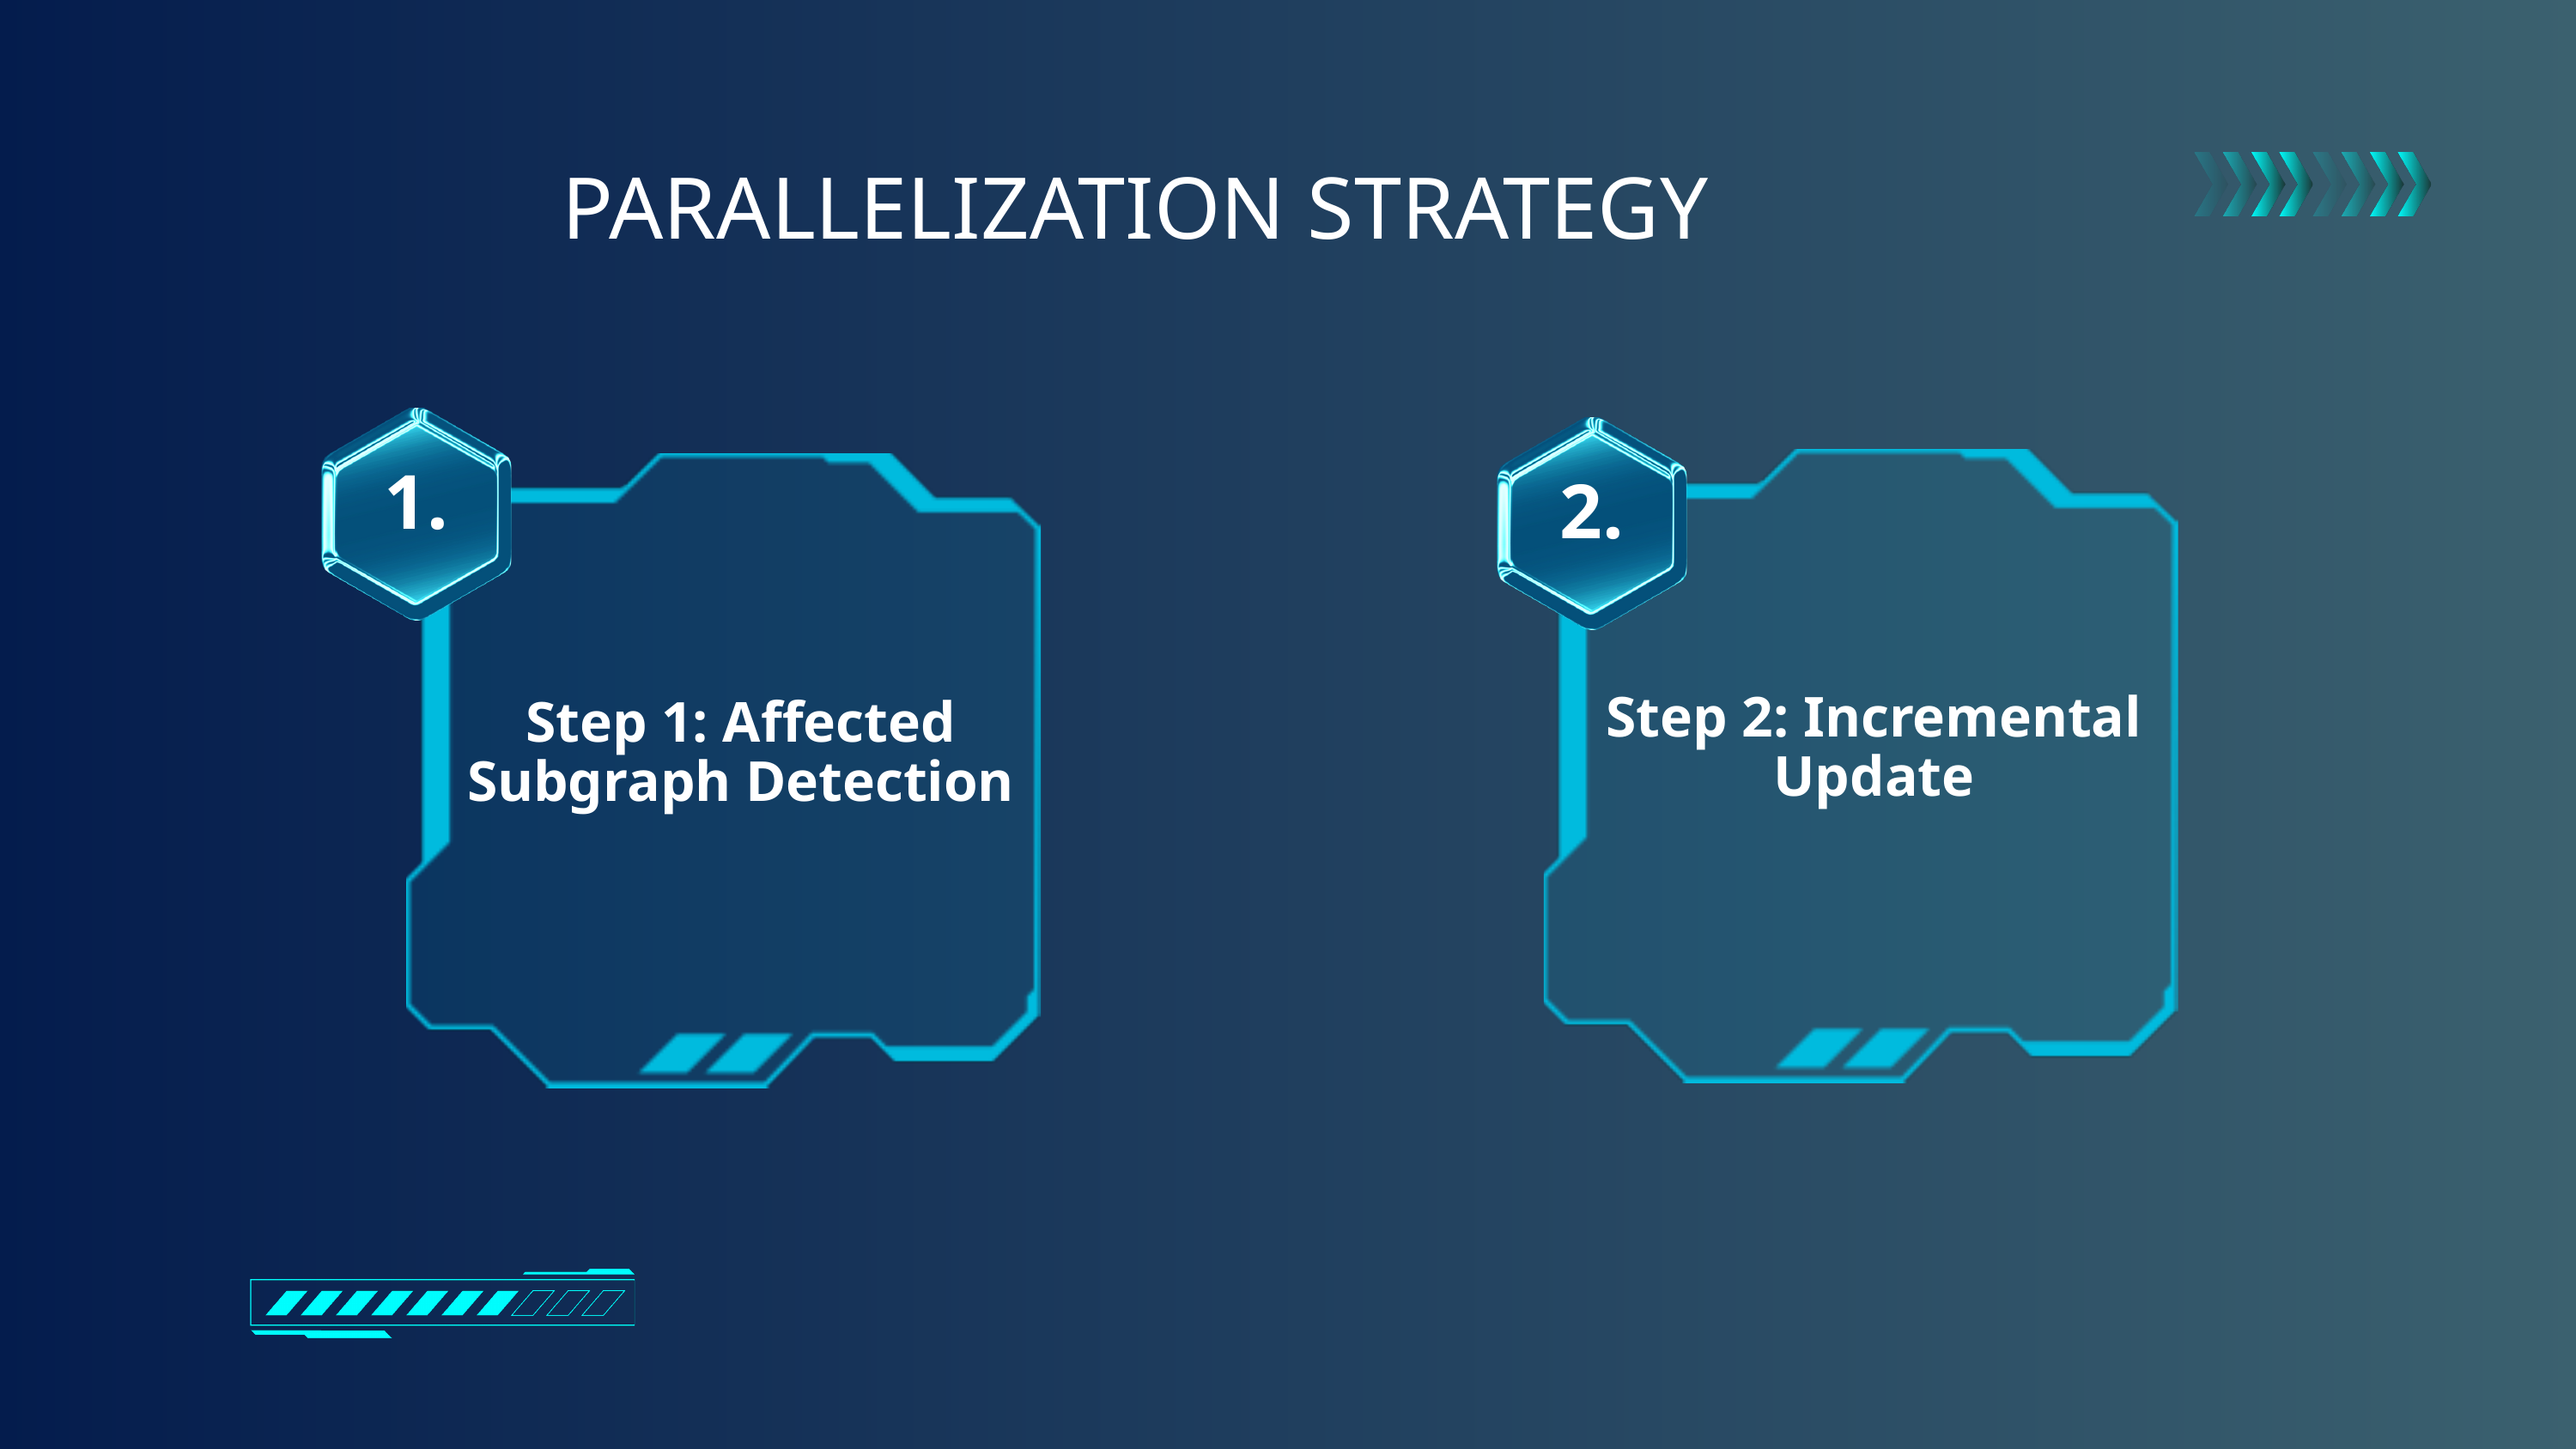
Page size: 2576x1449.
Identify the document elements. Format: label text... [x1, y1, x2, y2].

text_box 1. [368, 463, 465, 544]
text_box [2194, 152, 2313, 216]
text_box [250, 1269, 635, 1338]
text_box [2313, 152, 2432, 216]
text_box Step 1: Affected Subgraph Detection [440, 693, 1042, 813]
text_box [1543, 449, 2178, 1083]
text_box Step 2: Incremental Update [1569, 688, 2178, 808]
text_box [406, 453, 1042, 1088]
text_box [1497, 417, 1687, 630]
text_box [321, 408, 512, 621]
text_box PARALLELIZATION STRATEGY [115, 149, 2178, 257]
text_box 2. [1543, 472, 1640, 554]
